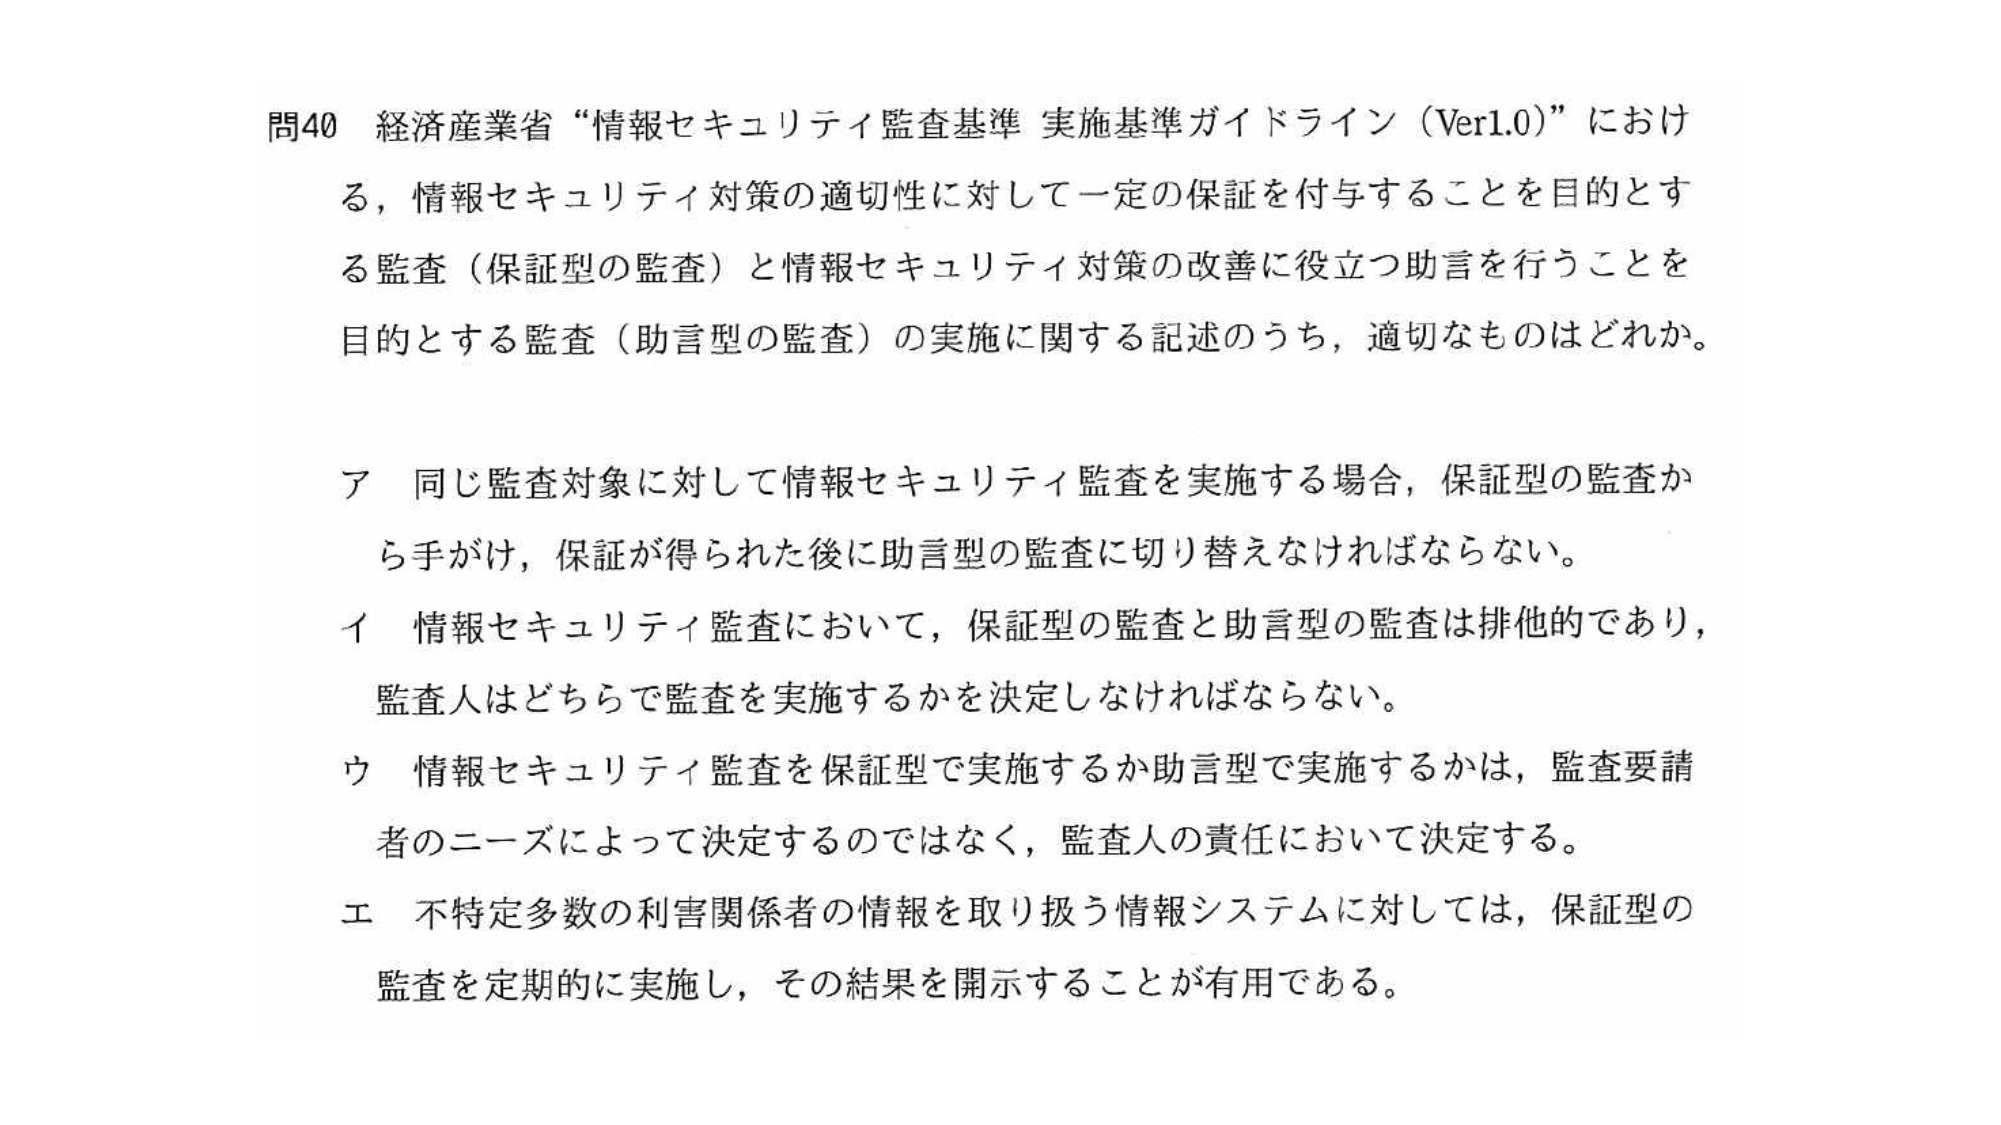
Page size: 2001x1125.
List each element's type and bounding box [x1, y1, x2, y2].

picture [255, 84, 1744, 1041]
